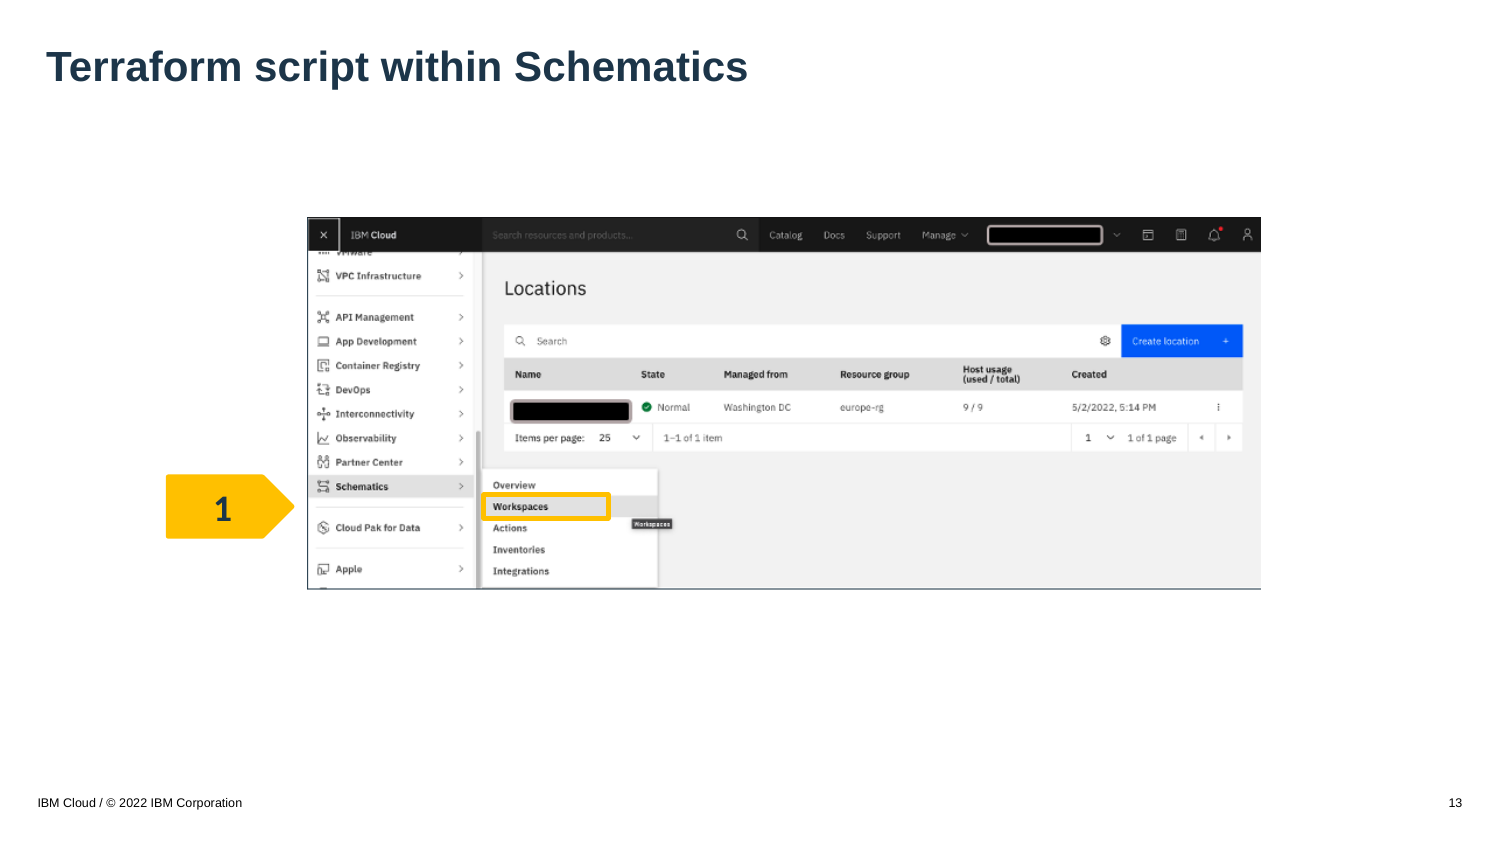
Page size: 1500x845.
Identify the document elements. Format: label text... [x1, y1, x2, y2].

title Terraform script within Schematics [31, 31, 1315, 98]
text_box 1 [168, 476, 293, 537]
footer IBM Cloud / © 2022 IBM Corporation [37, 791, 1088, 815]
picture [307, 217, 1261, 592]
slide_number 13 [1125, 791, 1463, 815]
